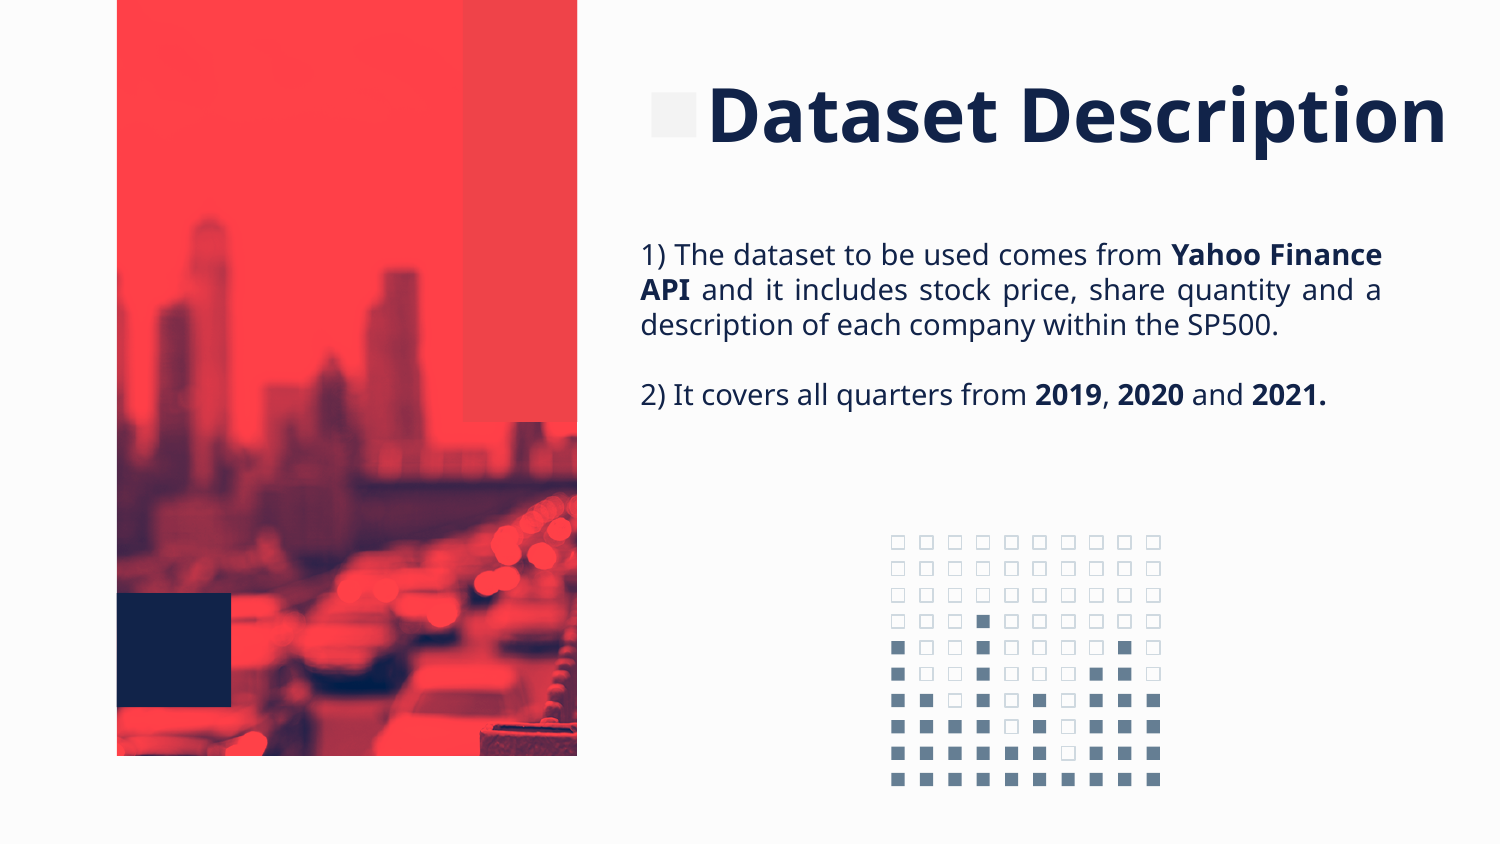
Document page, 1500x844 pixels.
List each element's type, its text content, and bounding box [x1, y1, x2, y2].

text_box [891, 535, 1161, 787]
title Dataset Description [602, 22, 1500, 173]
picture [116, 0, 578, 756]
subtitle 1) The dataset to be used comes from Yahoo Finance API and it includes stock price, share quantity and a description of each company within the SP500. 2) It covers all quarters from 2019, 2020 and 2021. [625, 173, 1398, 548]
